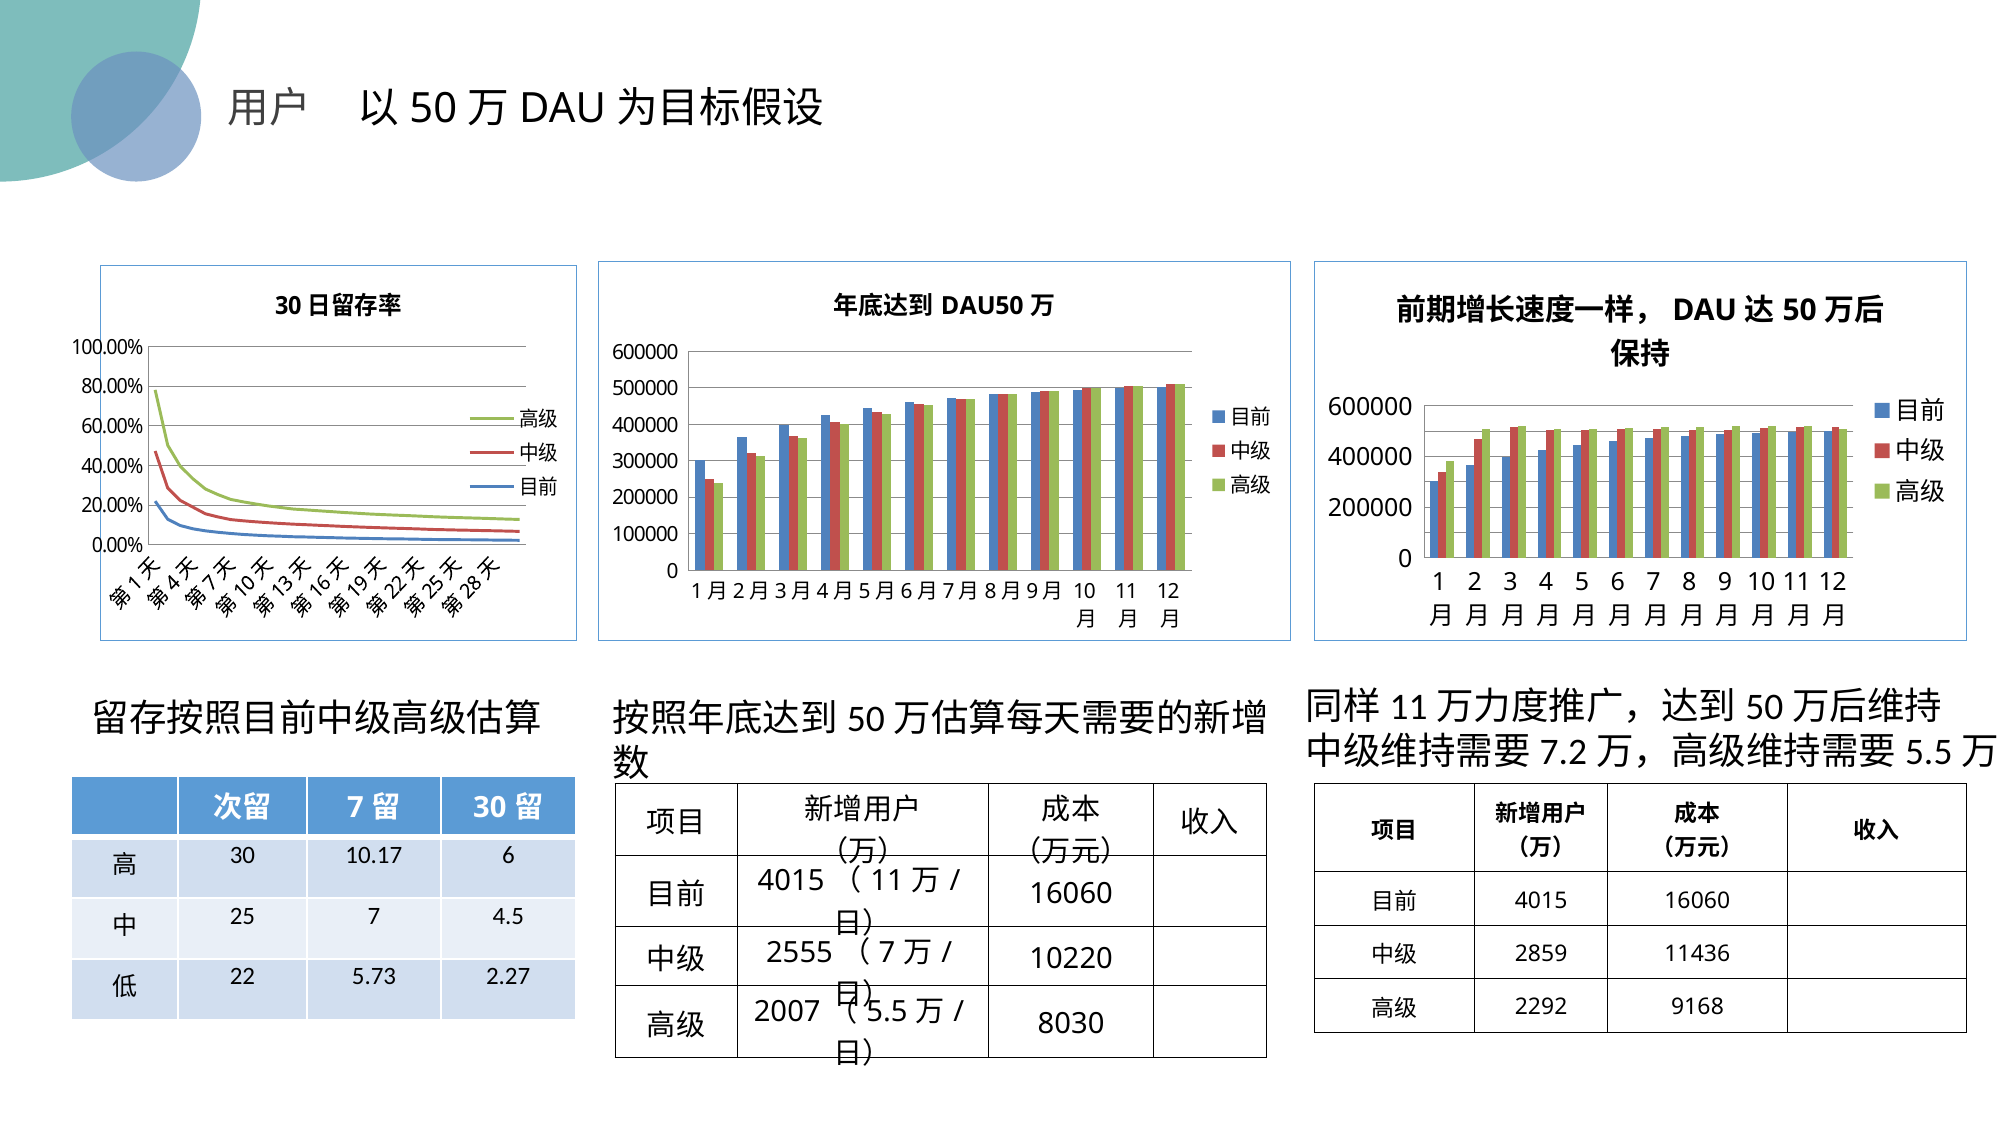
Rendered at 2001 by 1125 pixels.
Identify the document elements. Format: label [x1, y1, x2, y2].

table_cell [738, 856, 988, 926]
table_cell [179, 840, 306, 897]
text_box [598, 674, 2000, 792]
table_cell [1154, 856, 1266, 926]
table_header [1154, 792, 1266, 855]
text_box [0, 0, 203, 183]
table_cell [308, 840, 440, 897]
table_cell [616, 856, 737, 926]
table_header [616, 792, 737, 855]
table_cell [1788, 979, 1966, 1032]
table_cell [1608, 979, 1787, 1032]
table_header [1475, 784, 1607, 871]
table_cell [1154, 986, 1266, 1057]
table_cell [616, 927, 737, 985]
table_cell [989, 927, 1153, 985]
table_header [179, 777, 306, 834]
table_cell [308, 899, 440, 958]
table_cell [72, 840, 177, 897]
chart [598, 261, 1291, 641]
table_cell [989, 856, 1153, 926]
table_cell [308, 960, 440, 1019]
table_header [1608, 784, 1787, 871]
text_box [76, 686, 577, 747]
table_cell [738, 927, 988, 985]
table_header [738, 792, 988, 855]
table_cell [179, 960, 306, 1019]
table_header [1315, 784, 1474, 871]
table_cell [616, 986, 737, 1057]
table_cell [1475, 926, 1607, 978]
table_cell [1315, 979, 1474, 1032]
table_cell [179, 899, 306, 958]
table_cell [1154, 927, 1266, 985]
table_cell [1788, 926, 1966, 978]
table_cell [442, 899, 575, 958]
table_cell [442, 960, 575, 1019]
table_cell [1608, 926, 1787, 978]
text_box [213, 73, 840, 139]
table_cell [989, 986, 1153, 1057]
table_cell [738, 986, 988, 1057]
table_cell [1608, 872, 1787, 925]
table_cell [1315, 872, 1474, 925]
table_cell [72, 960, 177, 1019]
chart [1314, 261, 1967, 641]
table_header [308, 777, 440, 834]
table_header [1788, 784, 1966, 871]
table_cell [1475, 872, 1607, 925]
table_header [72, 777, 177, 834]
table_header [989, 792, 1153, 855]
table_cell [1475, 979, 1607, 1032]
table_cell [1315, 926, 1474, 978]
table_cell [1788, 872, 1966, 925]
chart [71, 265, 577, 641]
table_cell [72, 899, 177, 958]
table_header [442, 777, 575, 834]
table_cell [442, 840, 575, 897]
